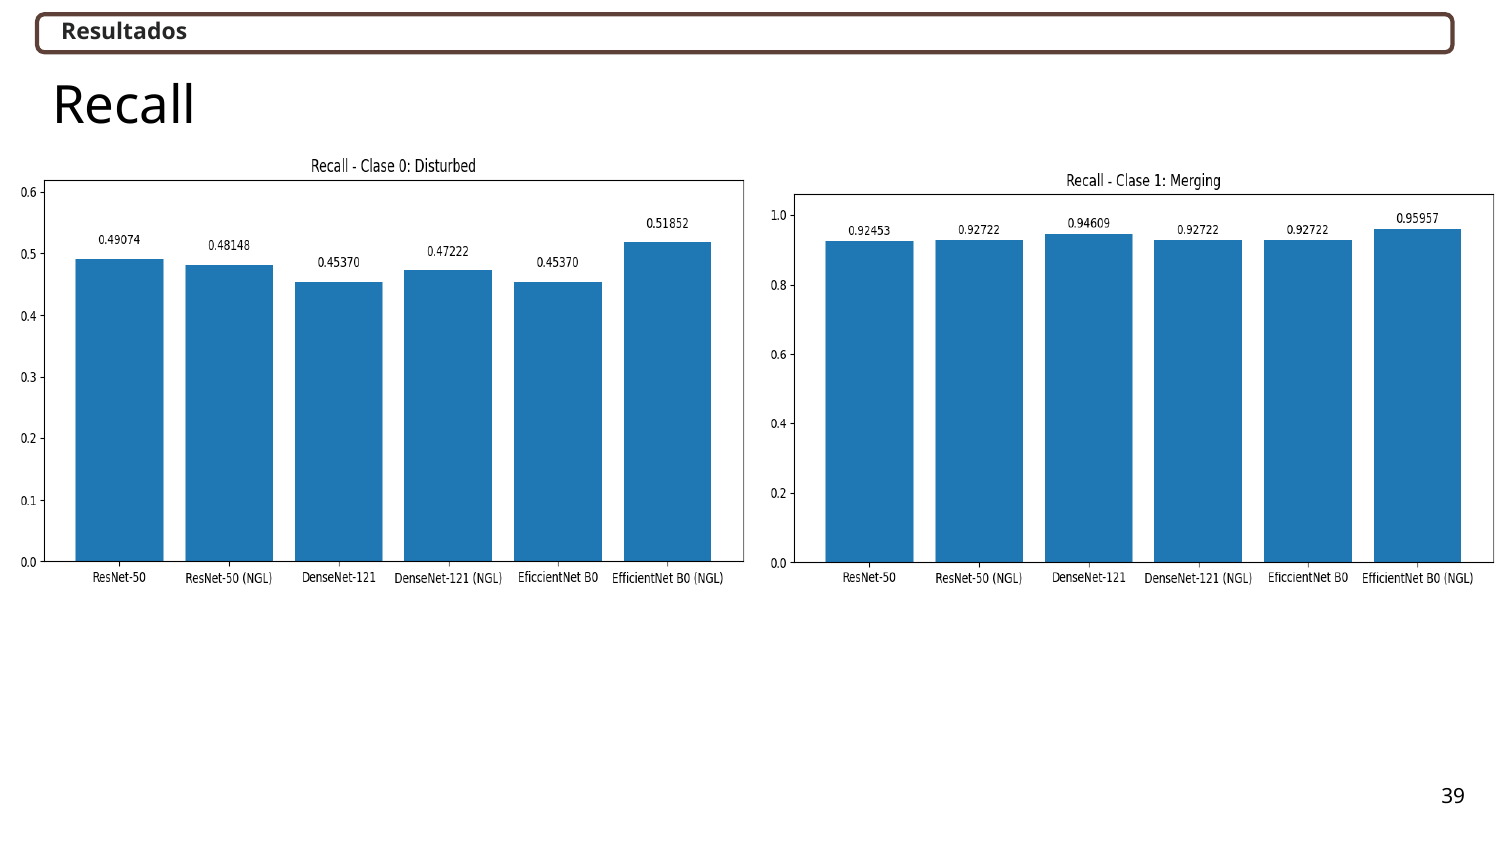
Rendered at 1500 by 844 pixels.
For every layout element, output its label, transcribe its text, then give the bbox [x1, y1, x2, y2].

title Recall [37, 55, 1435, 149]
picture [11, 148, 751, 595]
picture [761, 163, 1500, 595]
text_box [37, 14, 1453, 53]
text_box Resultados [61, 17, 314, 44]
slide_number 39 [1389, 764, 1480, 830]
